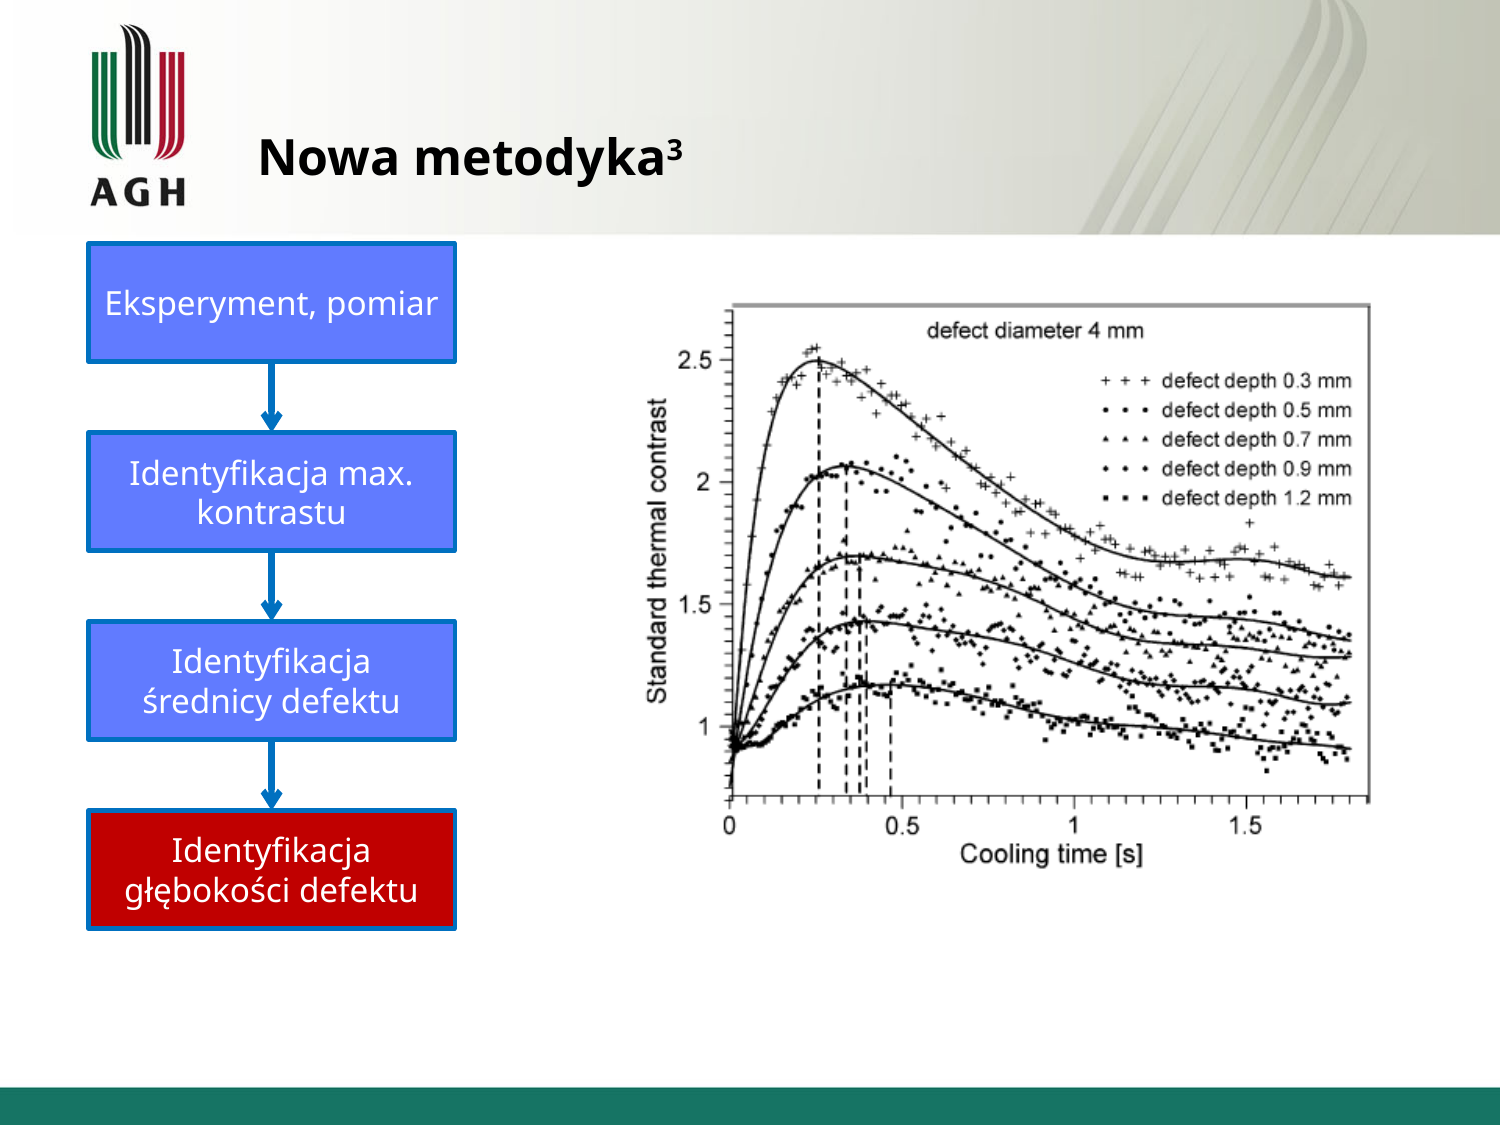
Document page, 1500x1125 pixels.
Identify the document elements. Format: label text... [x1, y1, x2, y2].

text_box Eksperyment, pomiar [86, 241, 457, 364]
text_box Identyfikacja głębokości defektu [86, 808, 457, 931]
text_box Identyfikacja średnicy defektu [86, 619, 457, 742]
picture [0, 0, 1500, 1125]
title Nowa metodyka3 [242, 78, 1425, 233]
text_box Identyfikacja max. kontrastu [86, 430, 457, 553]
